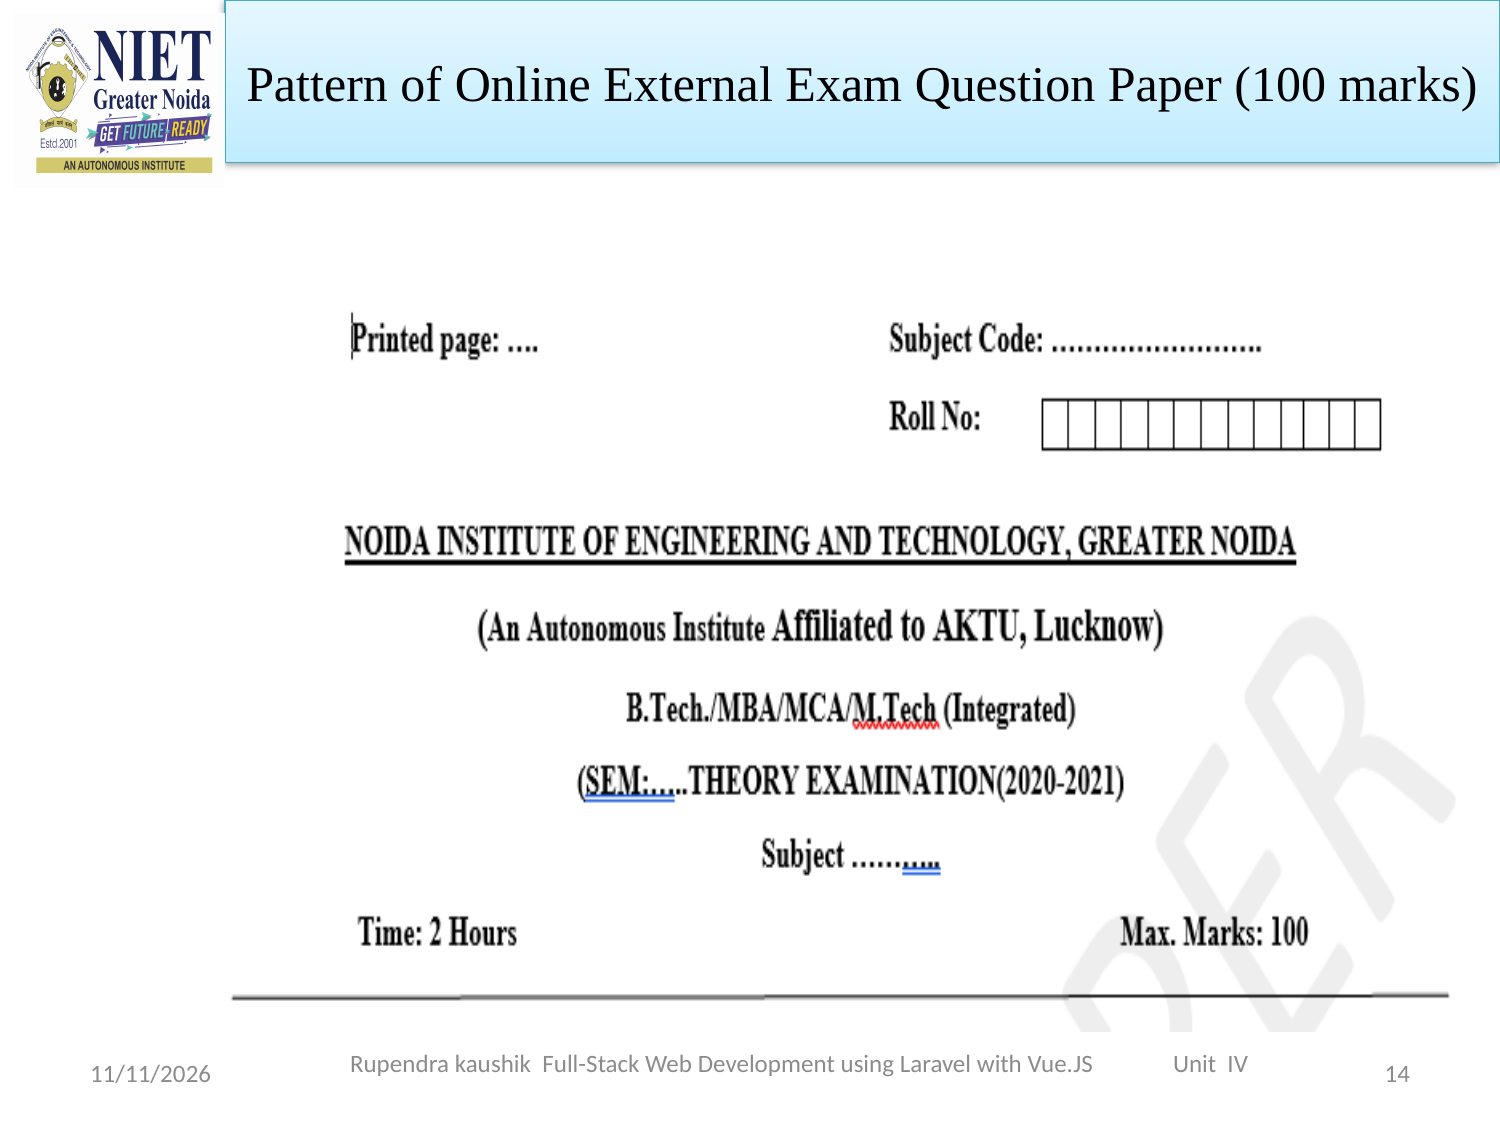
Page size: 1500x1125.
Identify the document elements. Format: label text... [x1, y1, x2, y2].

slide_number 14 [1074, 1042, 1425, 1103]
footer Rupendra kaushik Full-Stack Web Development using Laravel with Vue.JS Unit IV [312, 1040, 1288, 1093]
picture [13, 13, 1468, 1032]
text_box Pattern of Online External Exam Question Paper (100 marks) [224, 0, 1500, 163]
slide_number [75, 1042, 425, 1103]
